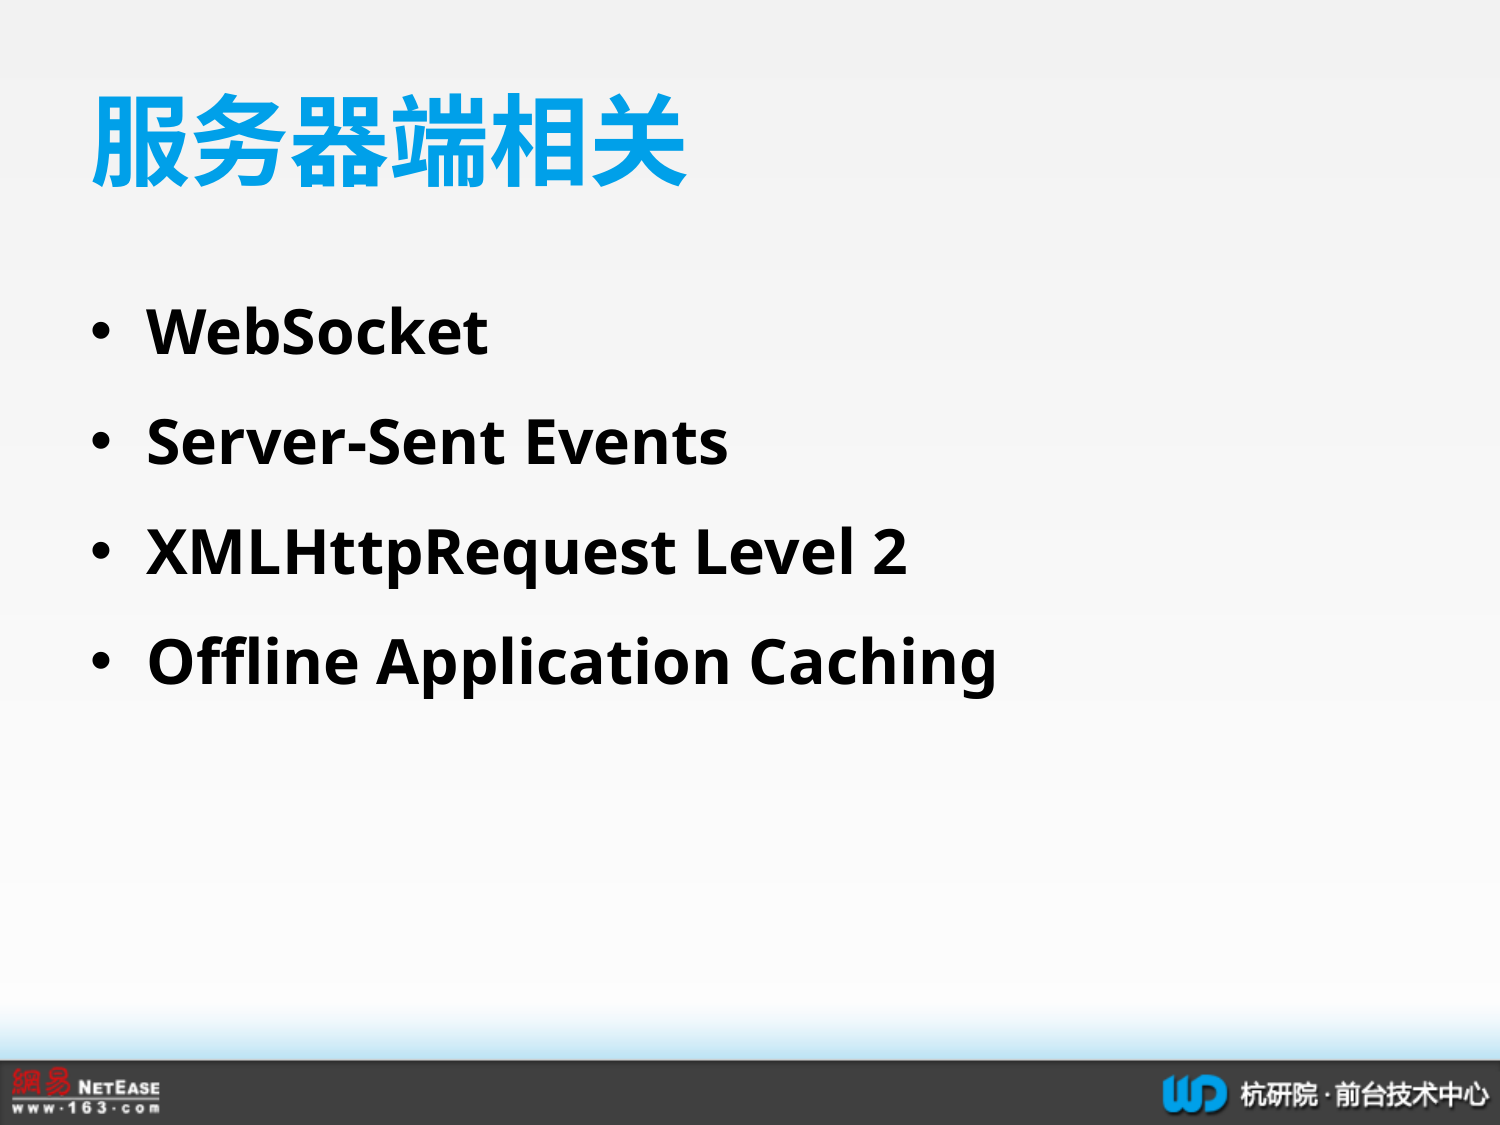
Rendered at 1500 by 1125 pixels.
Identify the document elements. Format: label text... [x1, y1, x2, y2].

list WebSocket Server-Sent Events XMLHttpRequest Level 2 Offline Application Caching [74, 262, 1426, 1006]
title 服务器端相关 [74, 44, 1426, 233]
picture [0, 0, 1500, 1125]
